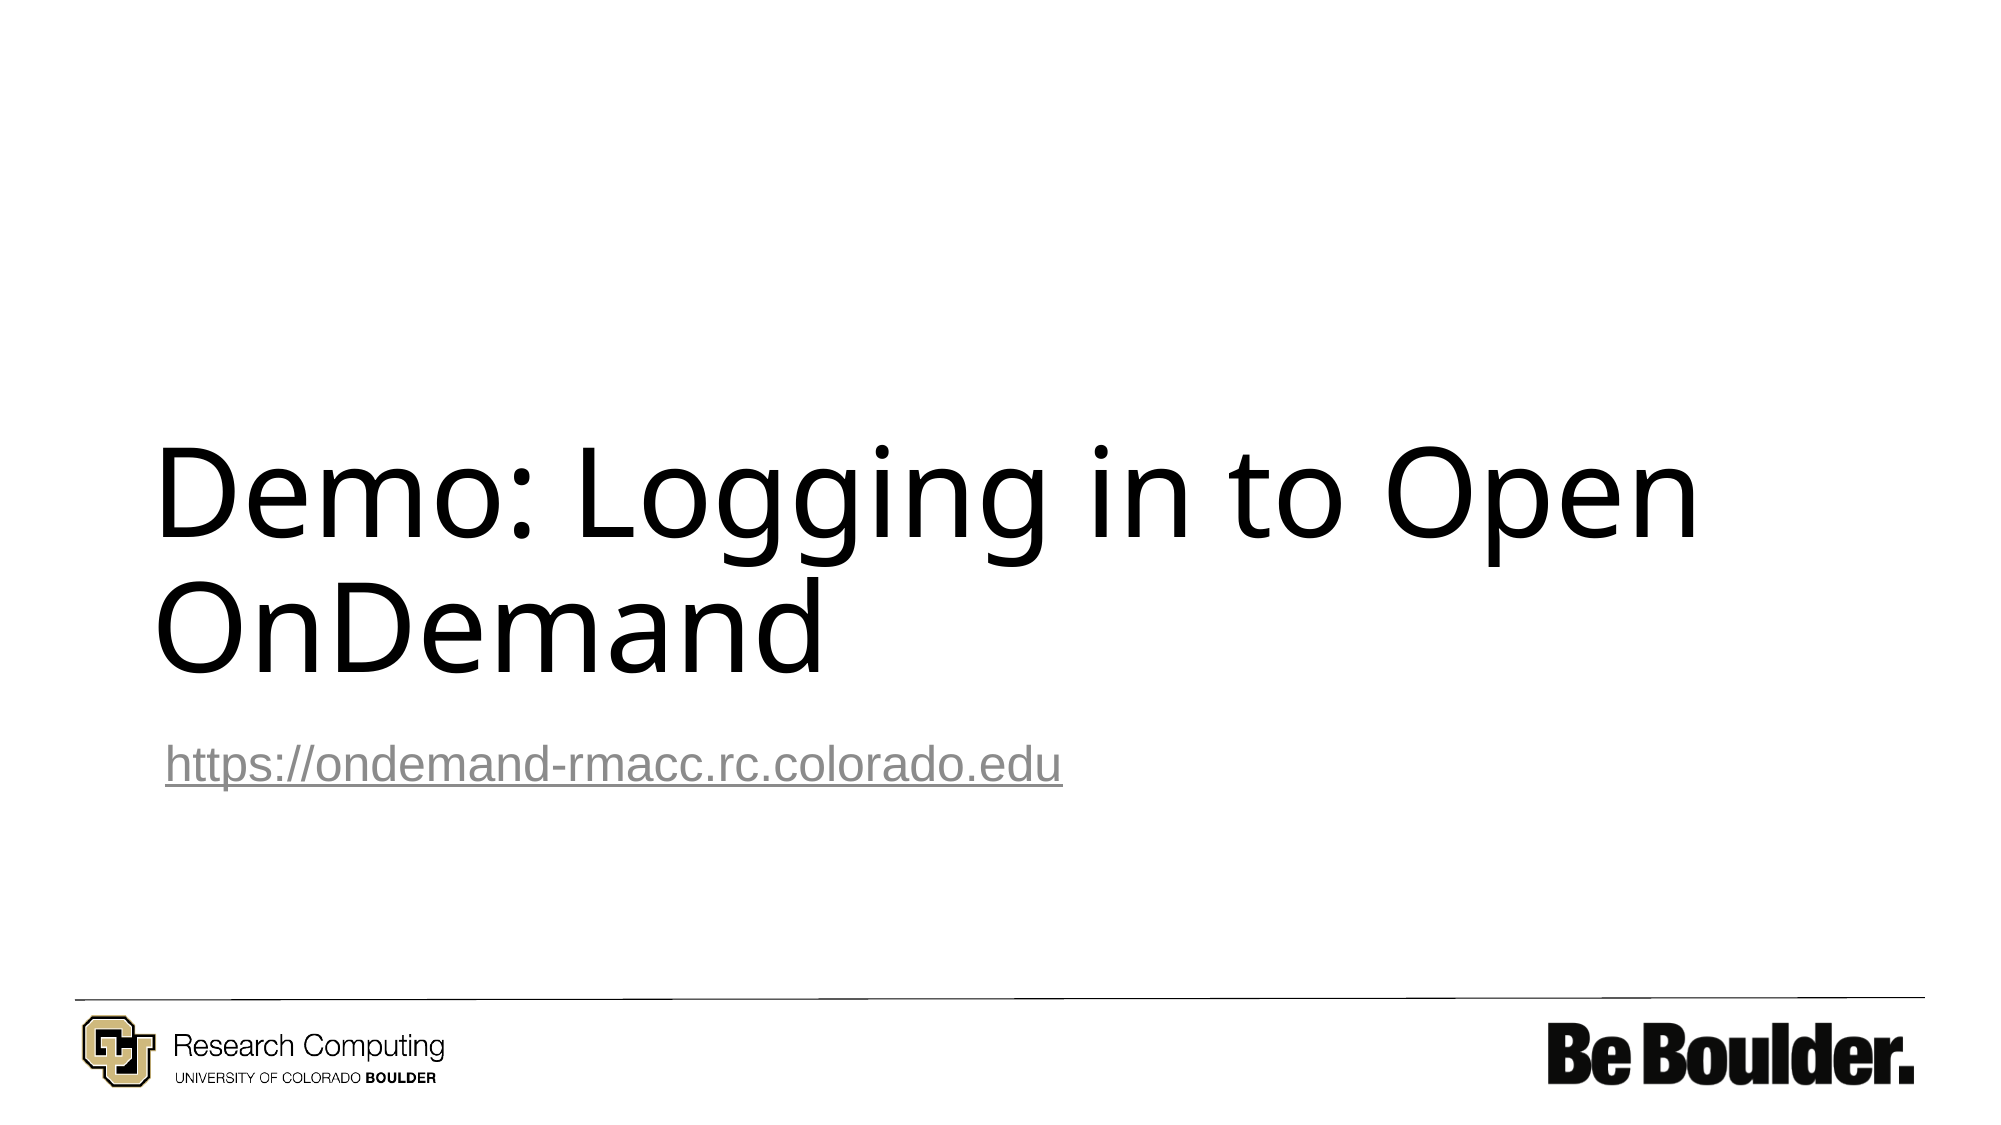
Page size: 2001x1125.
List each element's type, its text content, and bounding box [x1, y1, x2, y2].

list https://ondemand-rmacc.rc.colorado.edu [149, 730, 1875, 871]
picture [1524, 1015, 1938, 1088]
picture [81, 1015, 444, 1088]
title Demo: Logging in to Open OnDemand [136, 417, 1862, 708]
